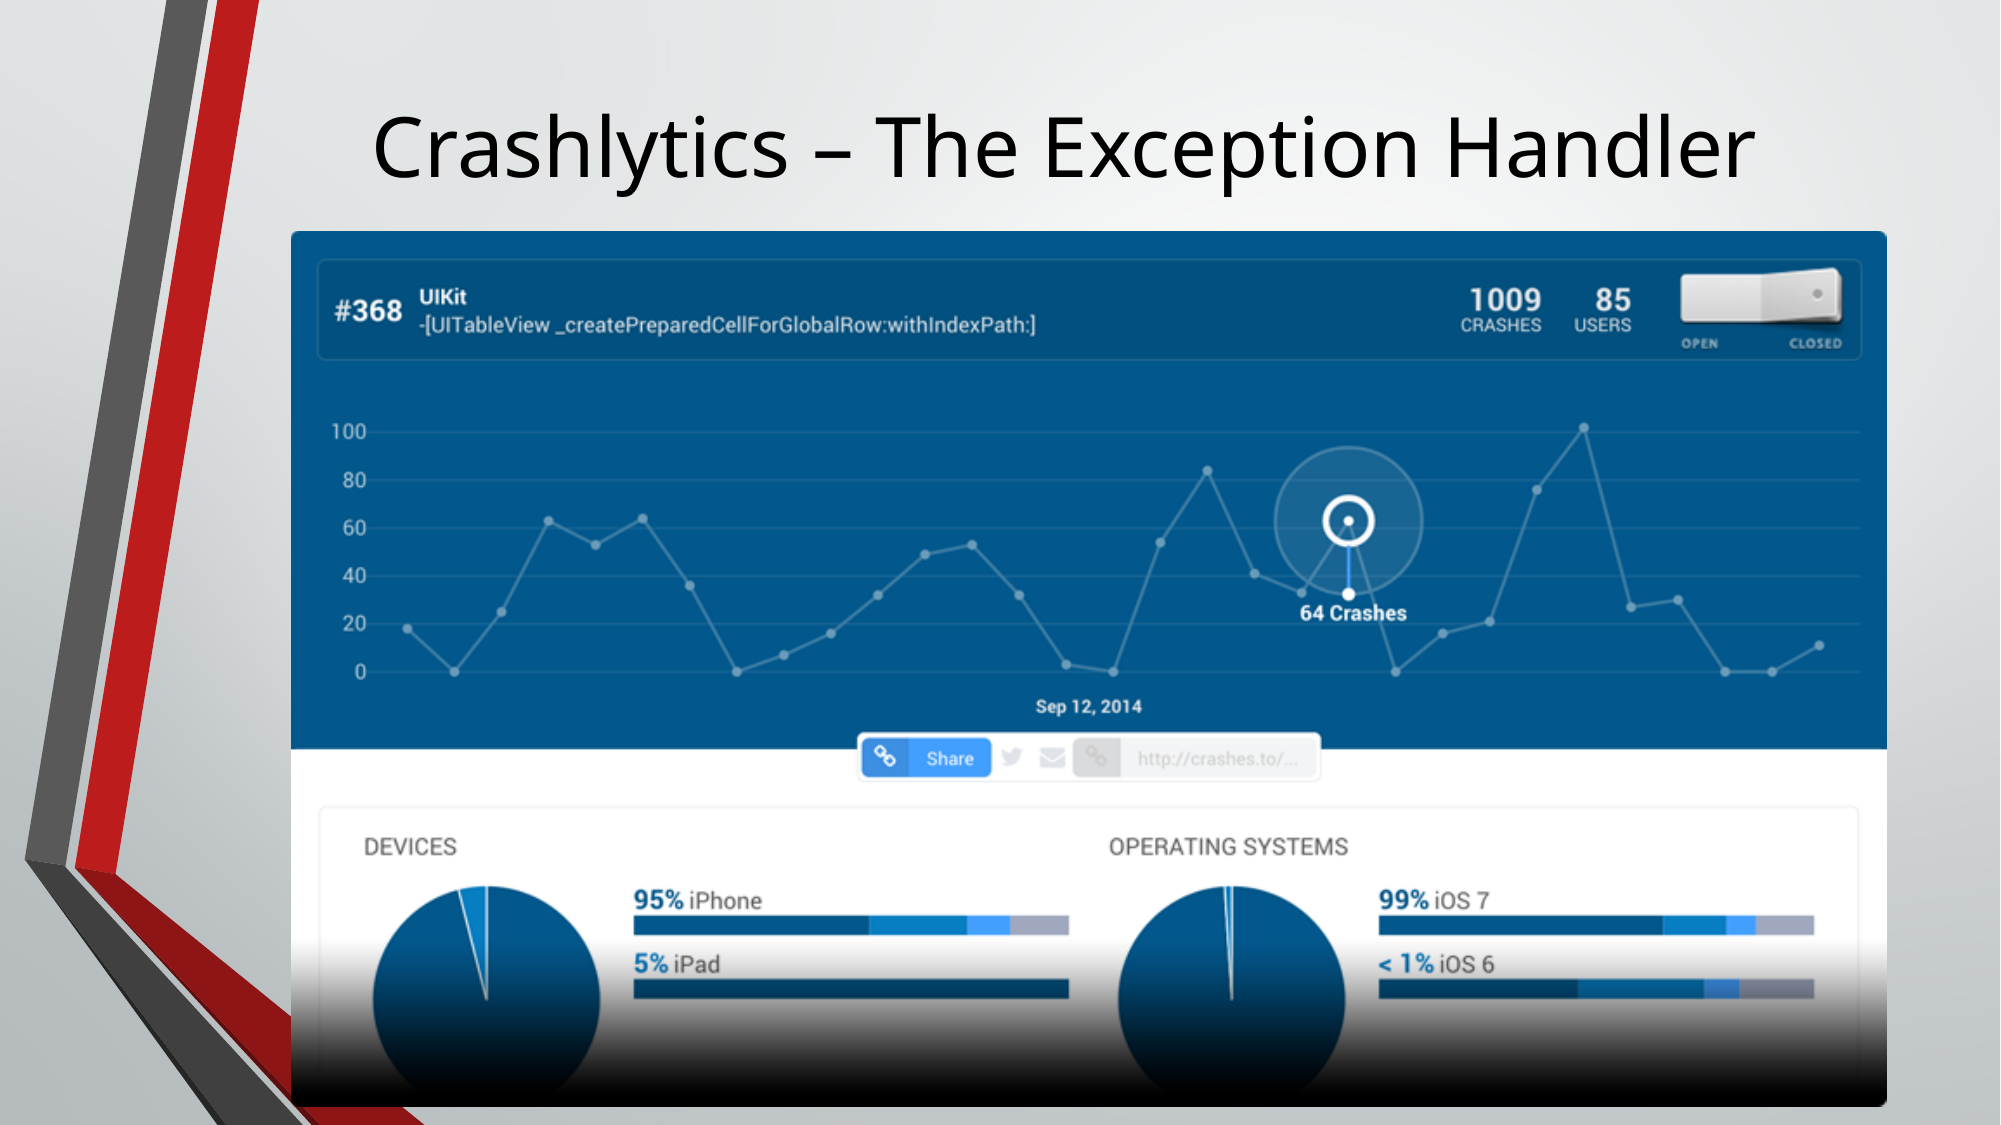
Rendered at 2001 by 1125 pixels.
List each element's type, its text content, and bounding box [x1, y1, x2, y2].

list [290, 231, 1888, 1107]
title Crashlytics – The Exception Handler [243, 0, 1887, 288]
